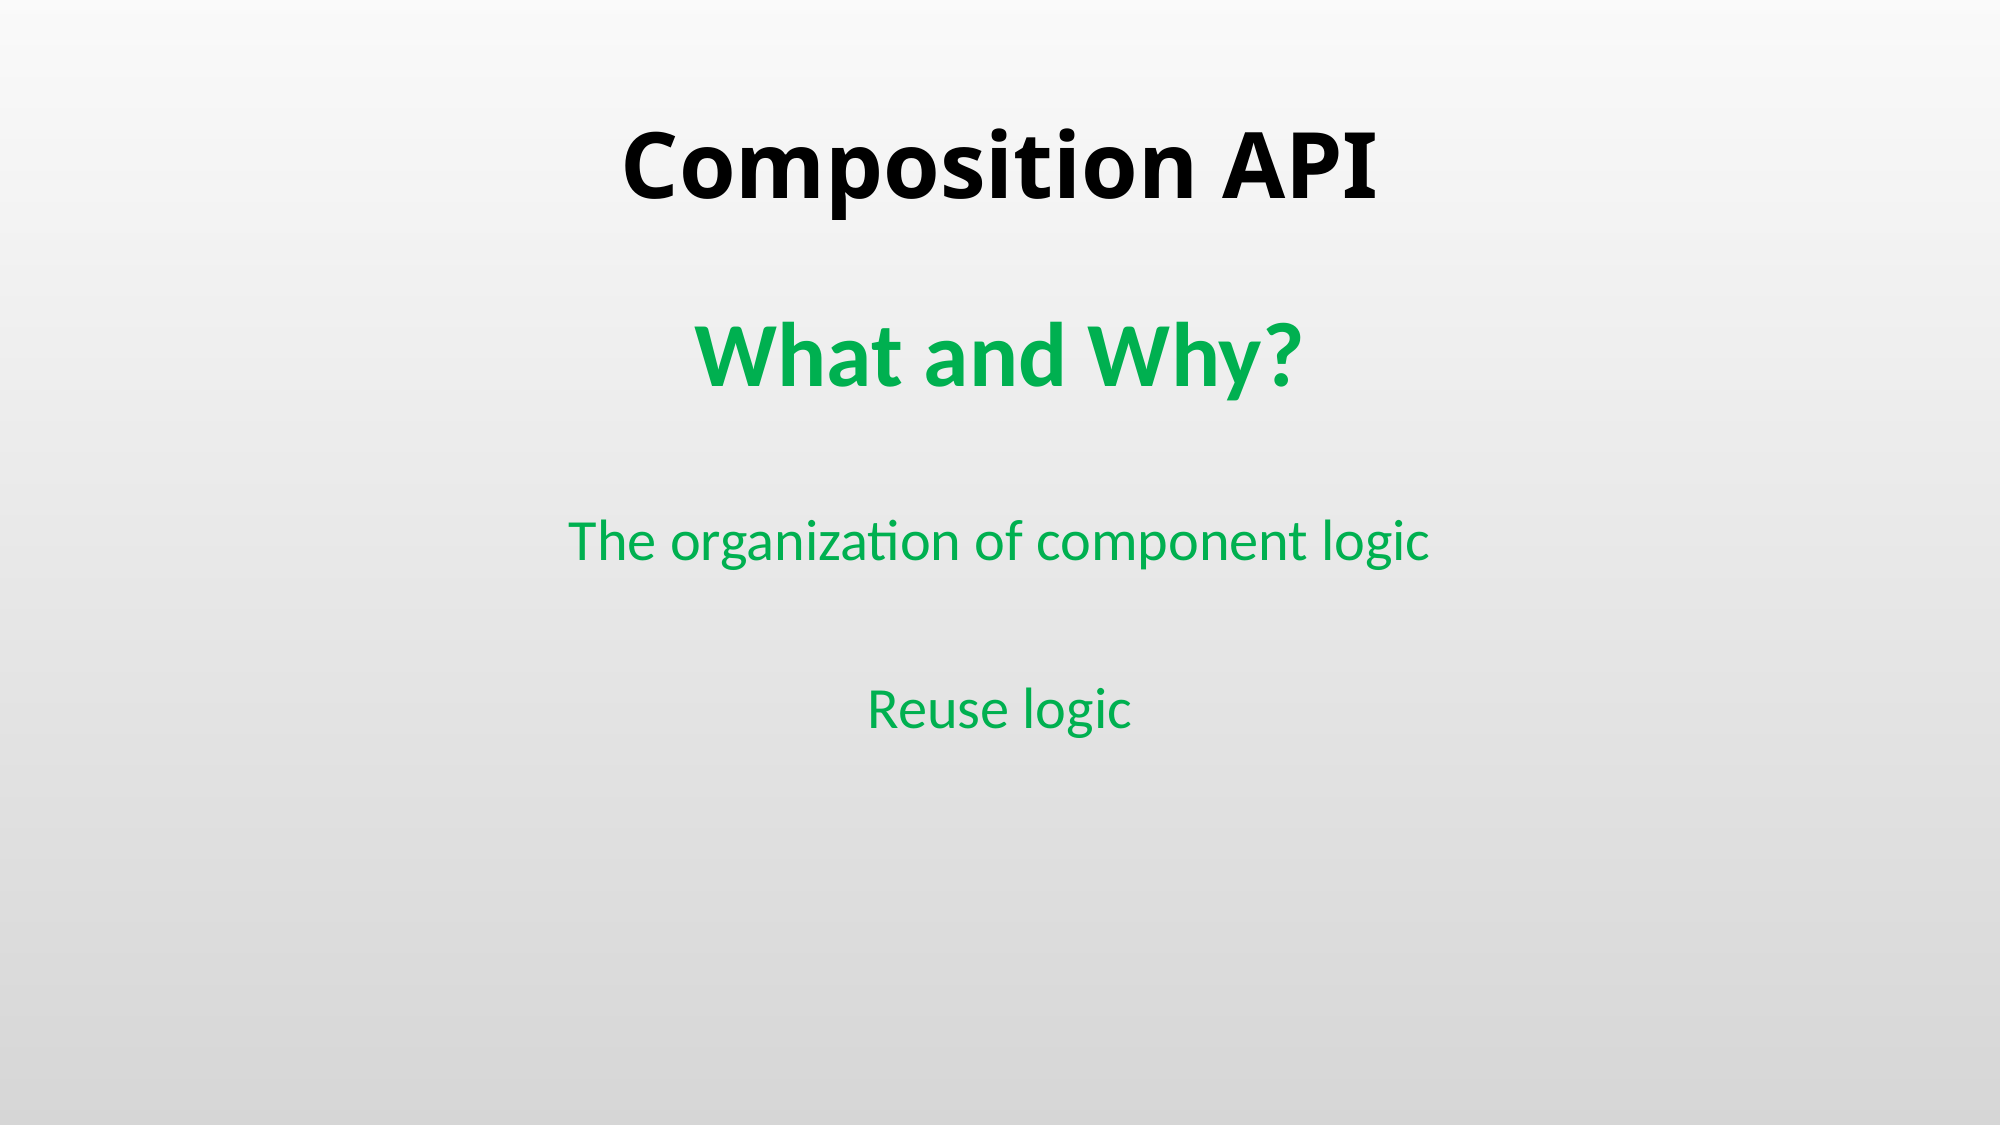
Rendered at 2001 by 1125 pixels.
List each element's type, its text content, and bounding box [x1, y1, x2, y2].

title Composition API [137, 59, 1863, 278]
list What and Why? The organization of component logic Reuse logic [137, 299, 1863, 1014]
